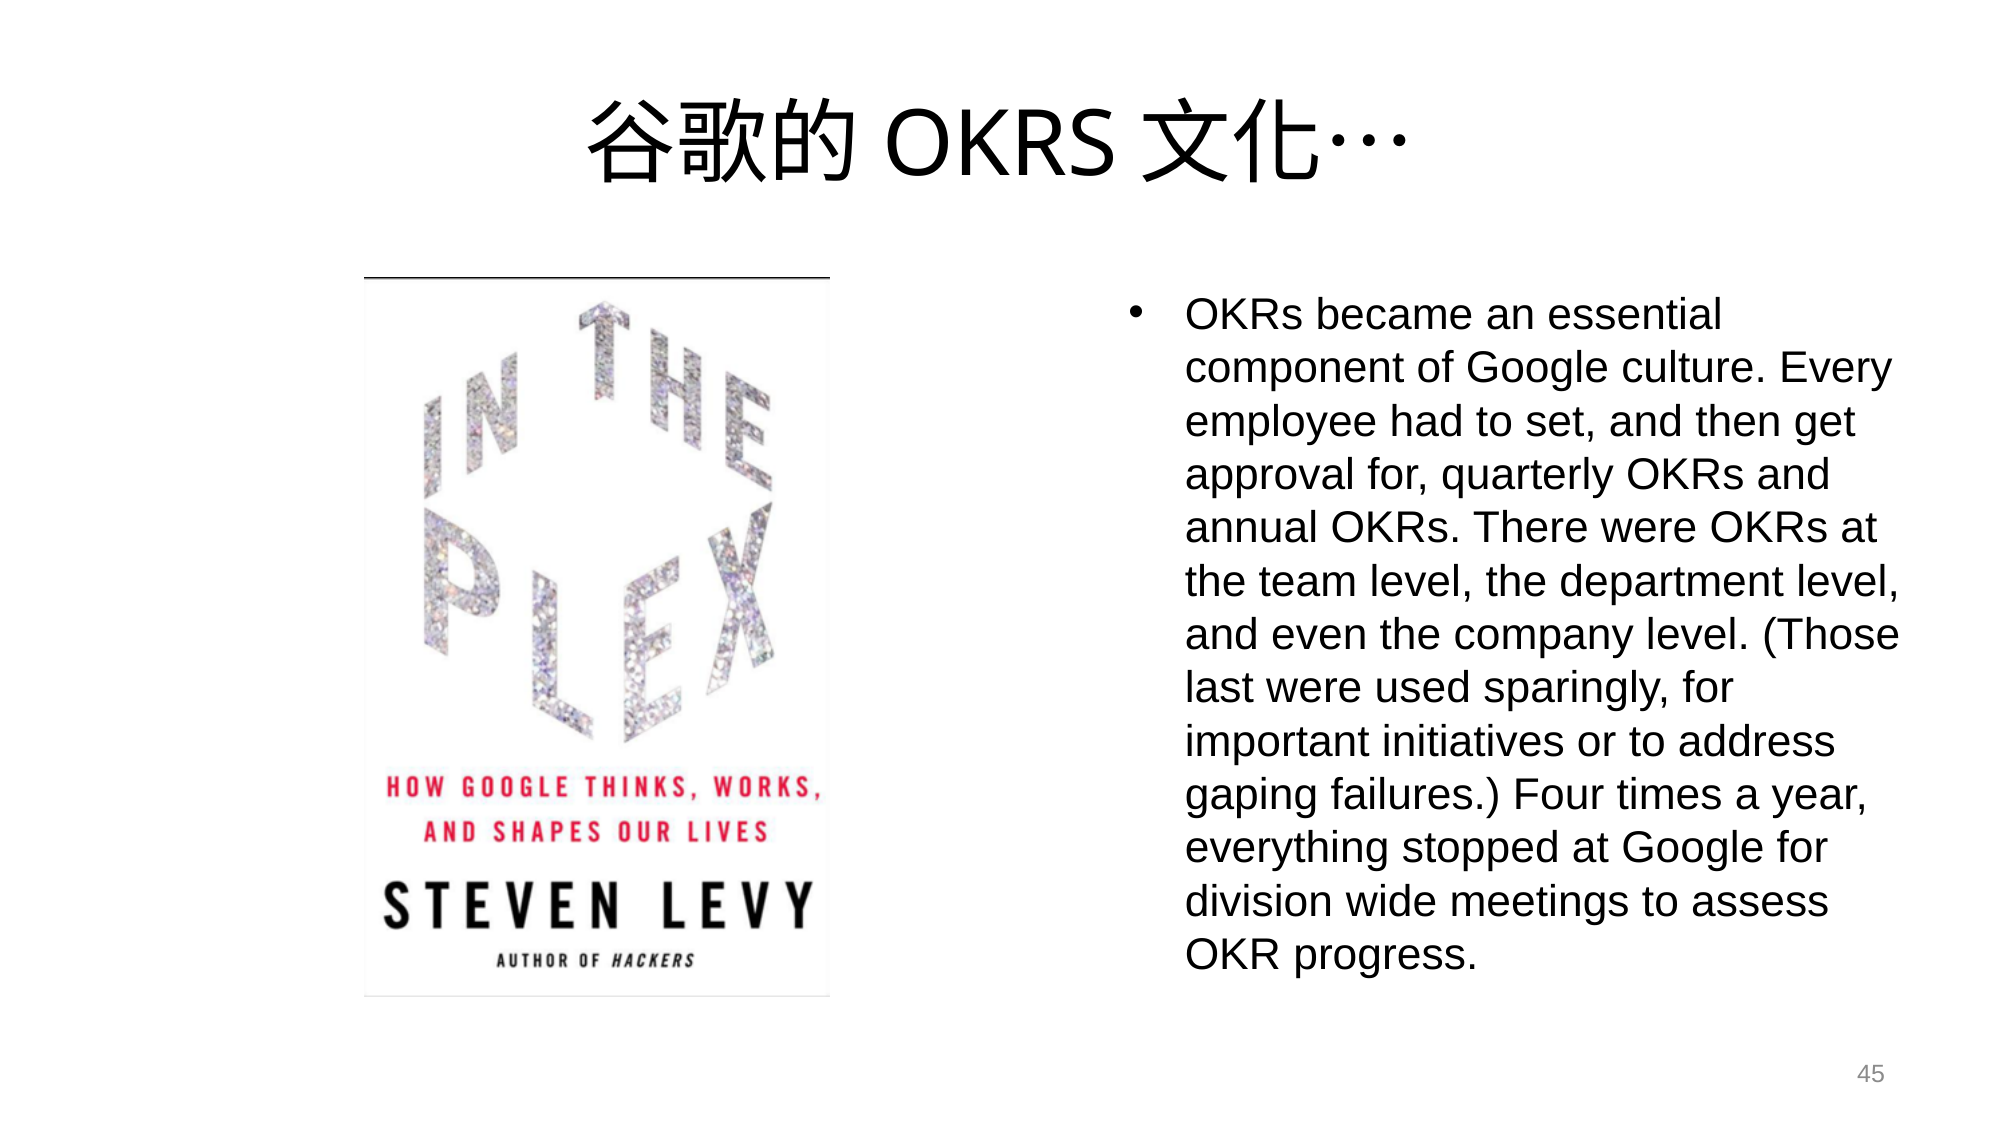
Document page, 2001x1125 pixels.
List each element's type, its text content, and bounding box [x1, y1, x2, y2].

list OKRs became an essential component of Google culture. Every employee had to set, and then get approval for, quarterly OKRs and annual OKRs. There were OKRs at the team level, the department level, and even the company level. (Those last were used sparingly, for important initiatives or to address gaping failures.) Four times a year, everything stopped at Google for division wide meetings to assess OKR progress. [1113, 277, 1935, 1050]
title 谷歌的OKRS文化… [99, 45, 1900, 233]
slide_number 45 [1433, 1042, 1900, 1103]
picture [364, 277, 830, 997]
